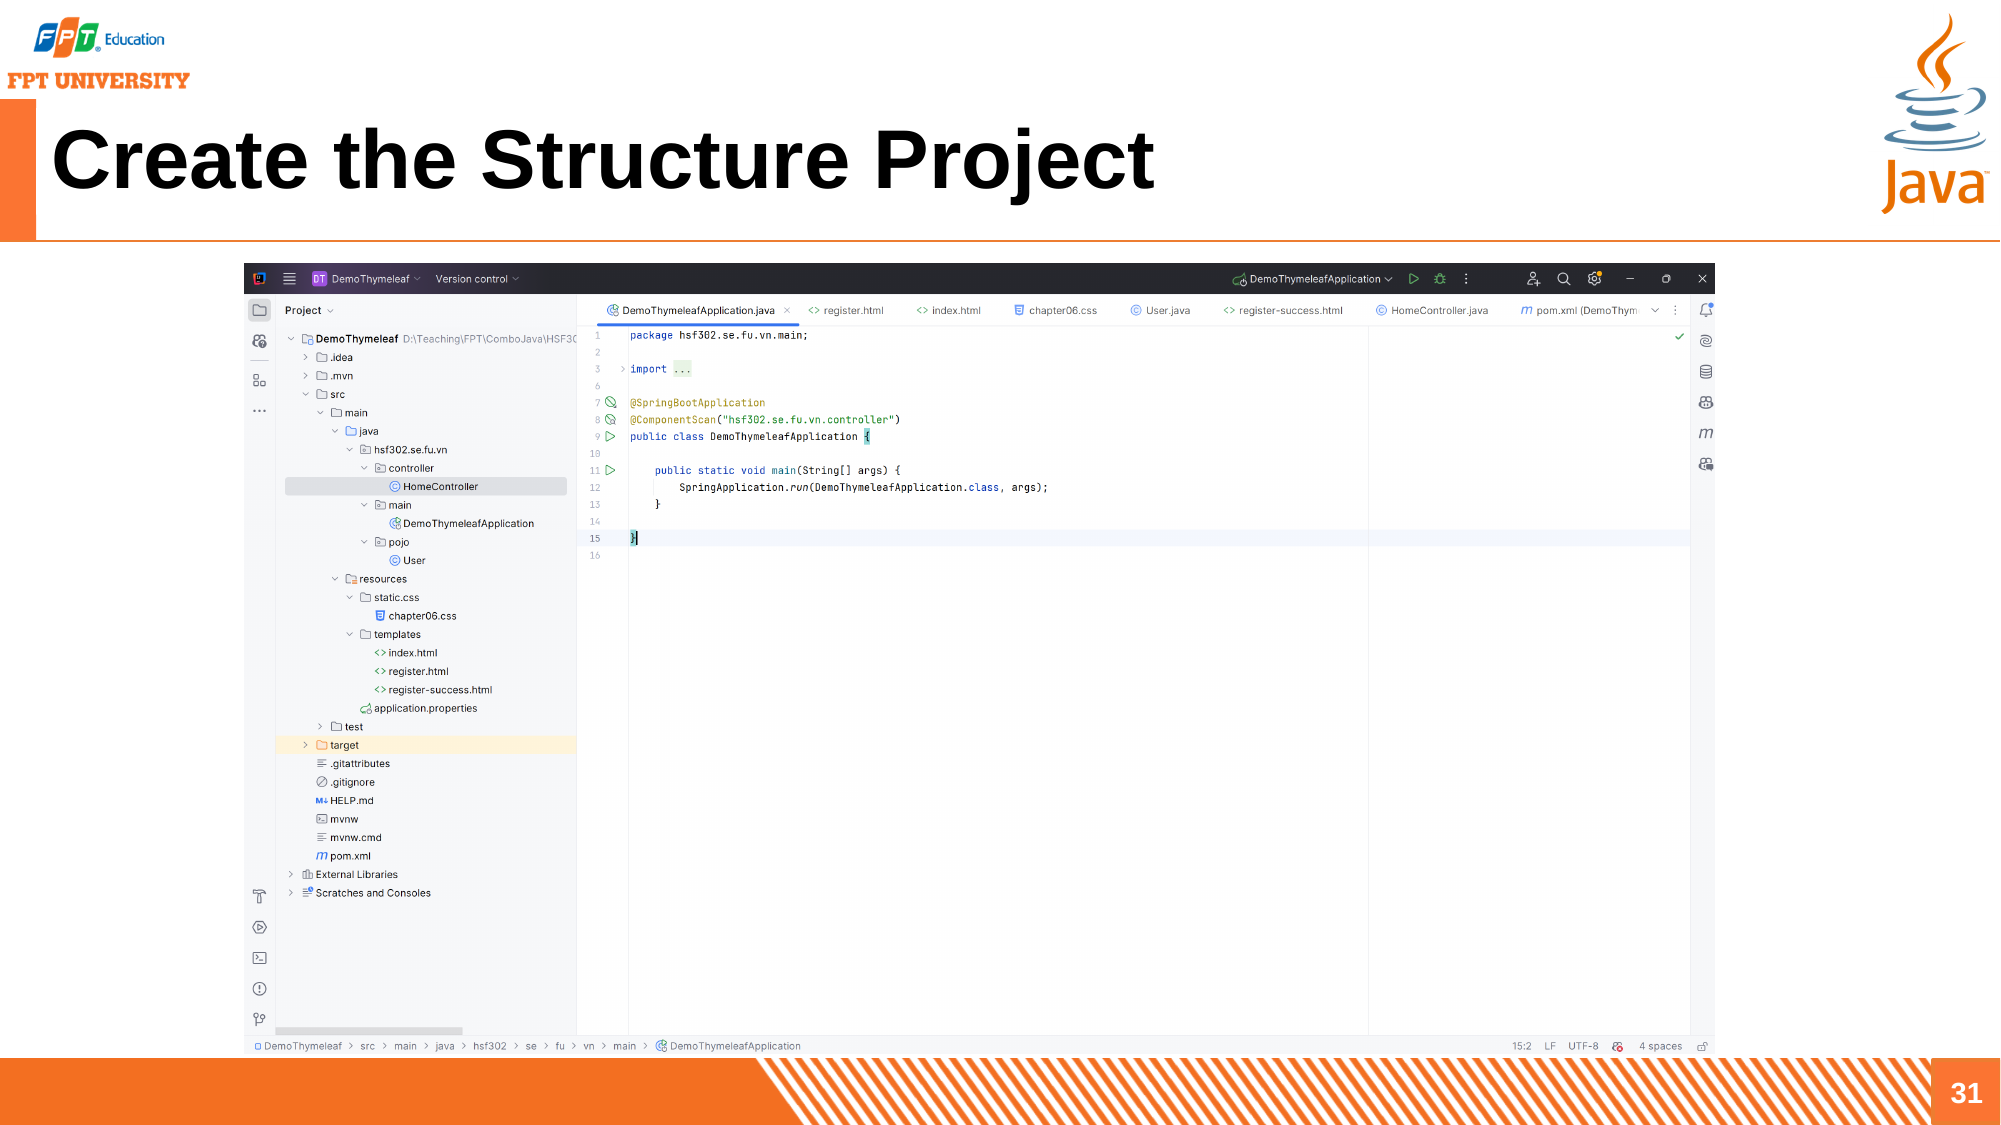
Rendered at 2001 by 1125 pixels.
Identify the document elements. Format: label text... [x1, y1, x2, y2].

picture [0, 2, 197, 99]
picture [1868, 4, 2000, 226]
title Create the Structure Project [36, 108, 1869, 215]
slide_number 31 [1933, 1059, 2000, 1124]
picture [244, 263, 1715, 1054]
picture [0, 1058, 1934, 1125]
